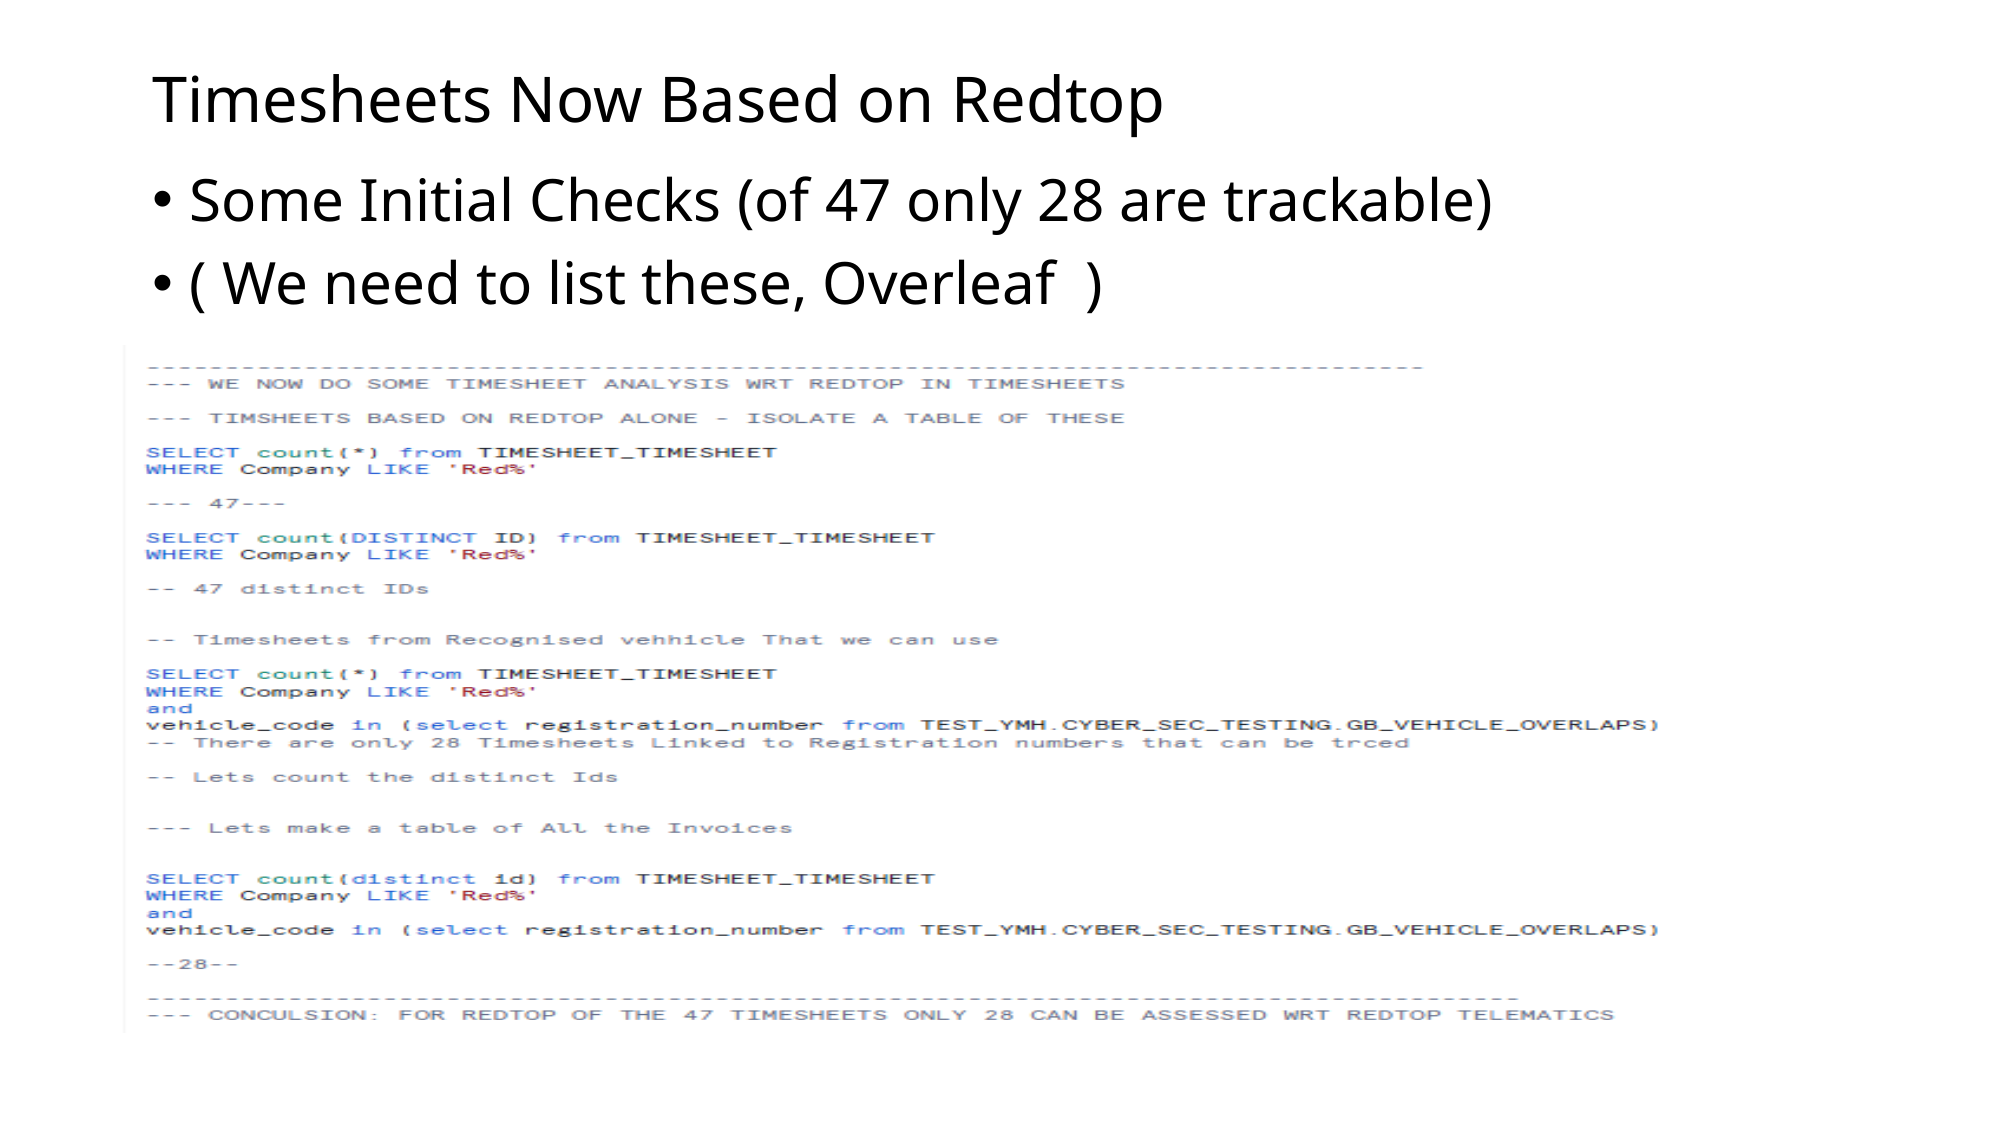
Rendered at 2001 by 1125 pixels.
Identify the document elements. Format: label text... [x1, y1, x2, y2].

title Timesheets Now Based on Redtop [137, 59, 1863, 145]
picture [111, 345, 1692, 1033]
list Some Initial Checks (of 47 only 28 are trackable) ( We need to list these, Overleaf ) [137, 163, 1863, 1014]
